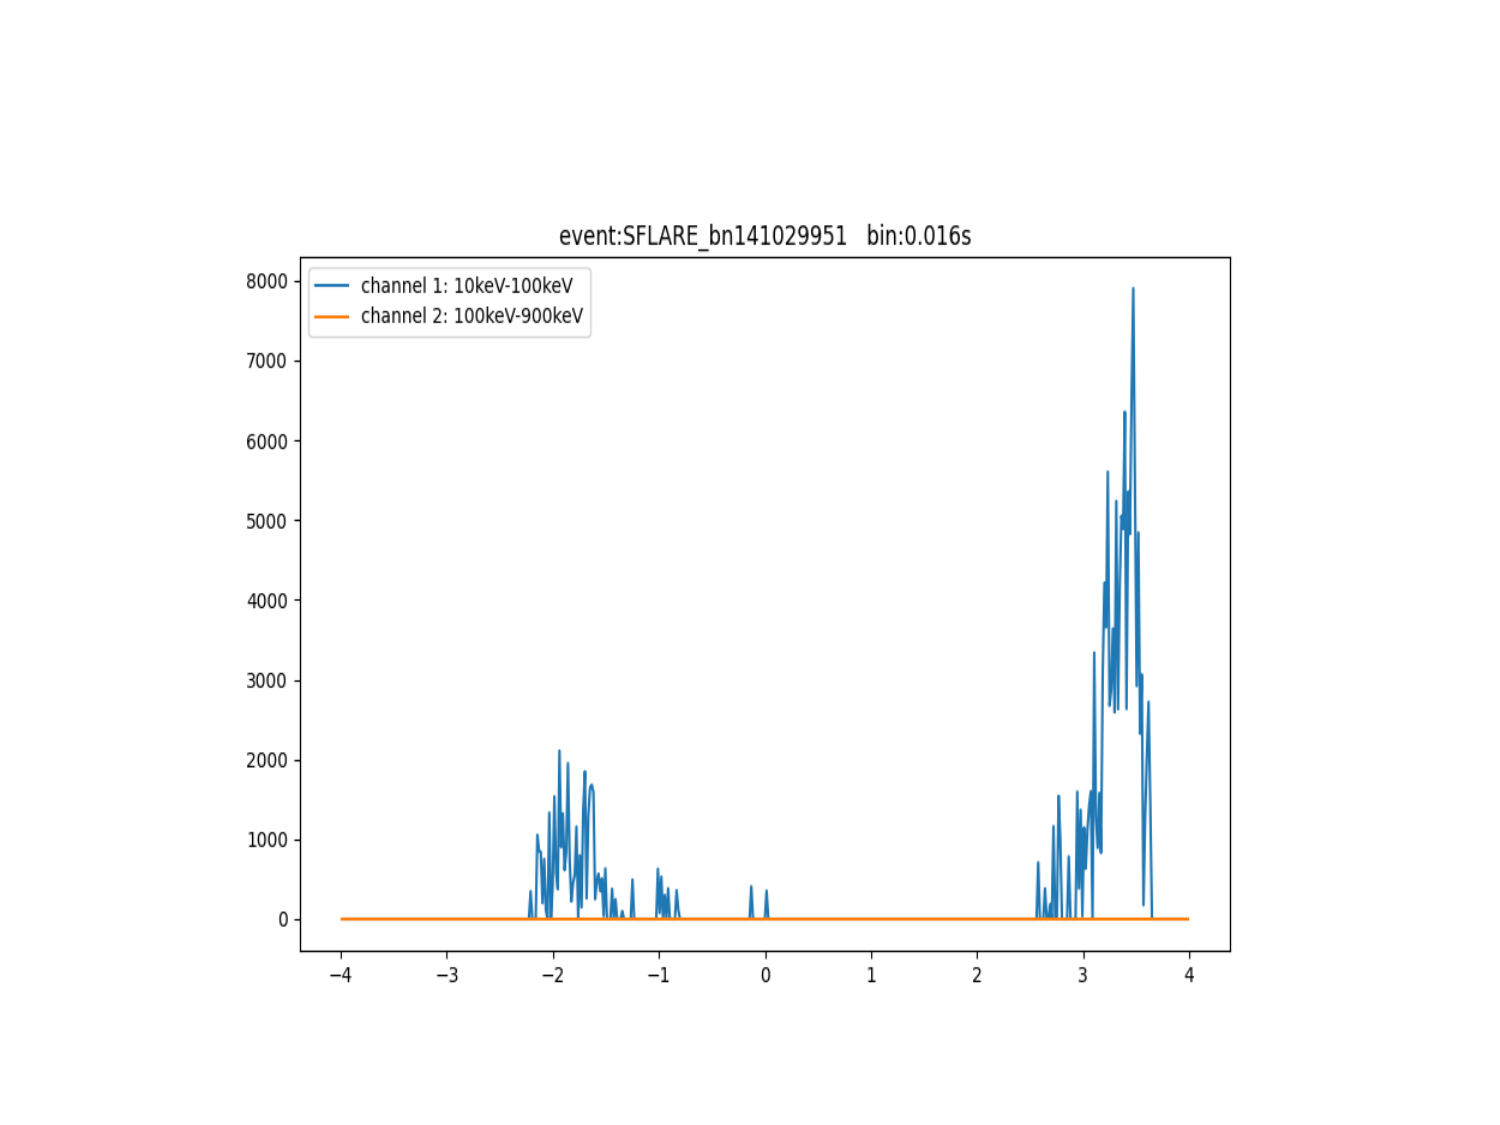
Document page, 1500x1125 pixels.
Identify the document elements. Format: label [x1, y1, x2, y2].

picture [149, 149, 1351, 1051]
